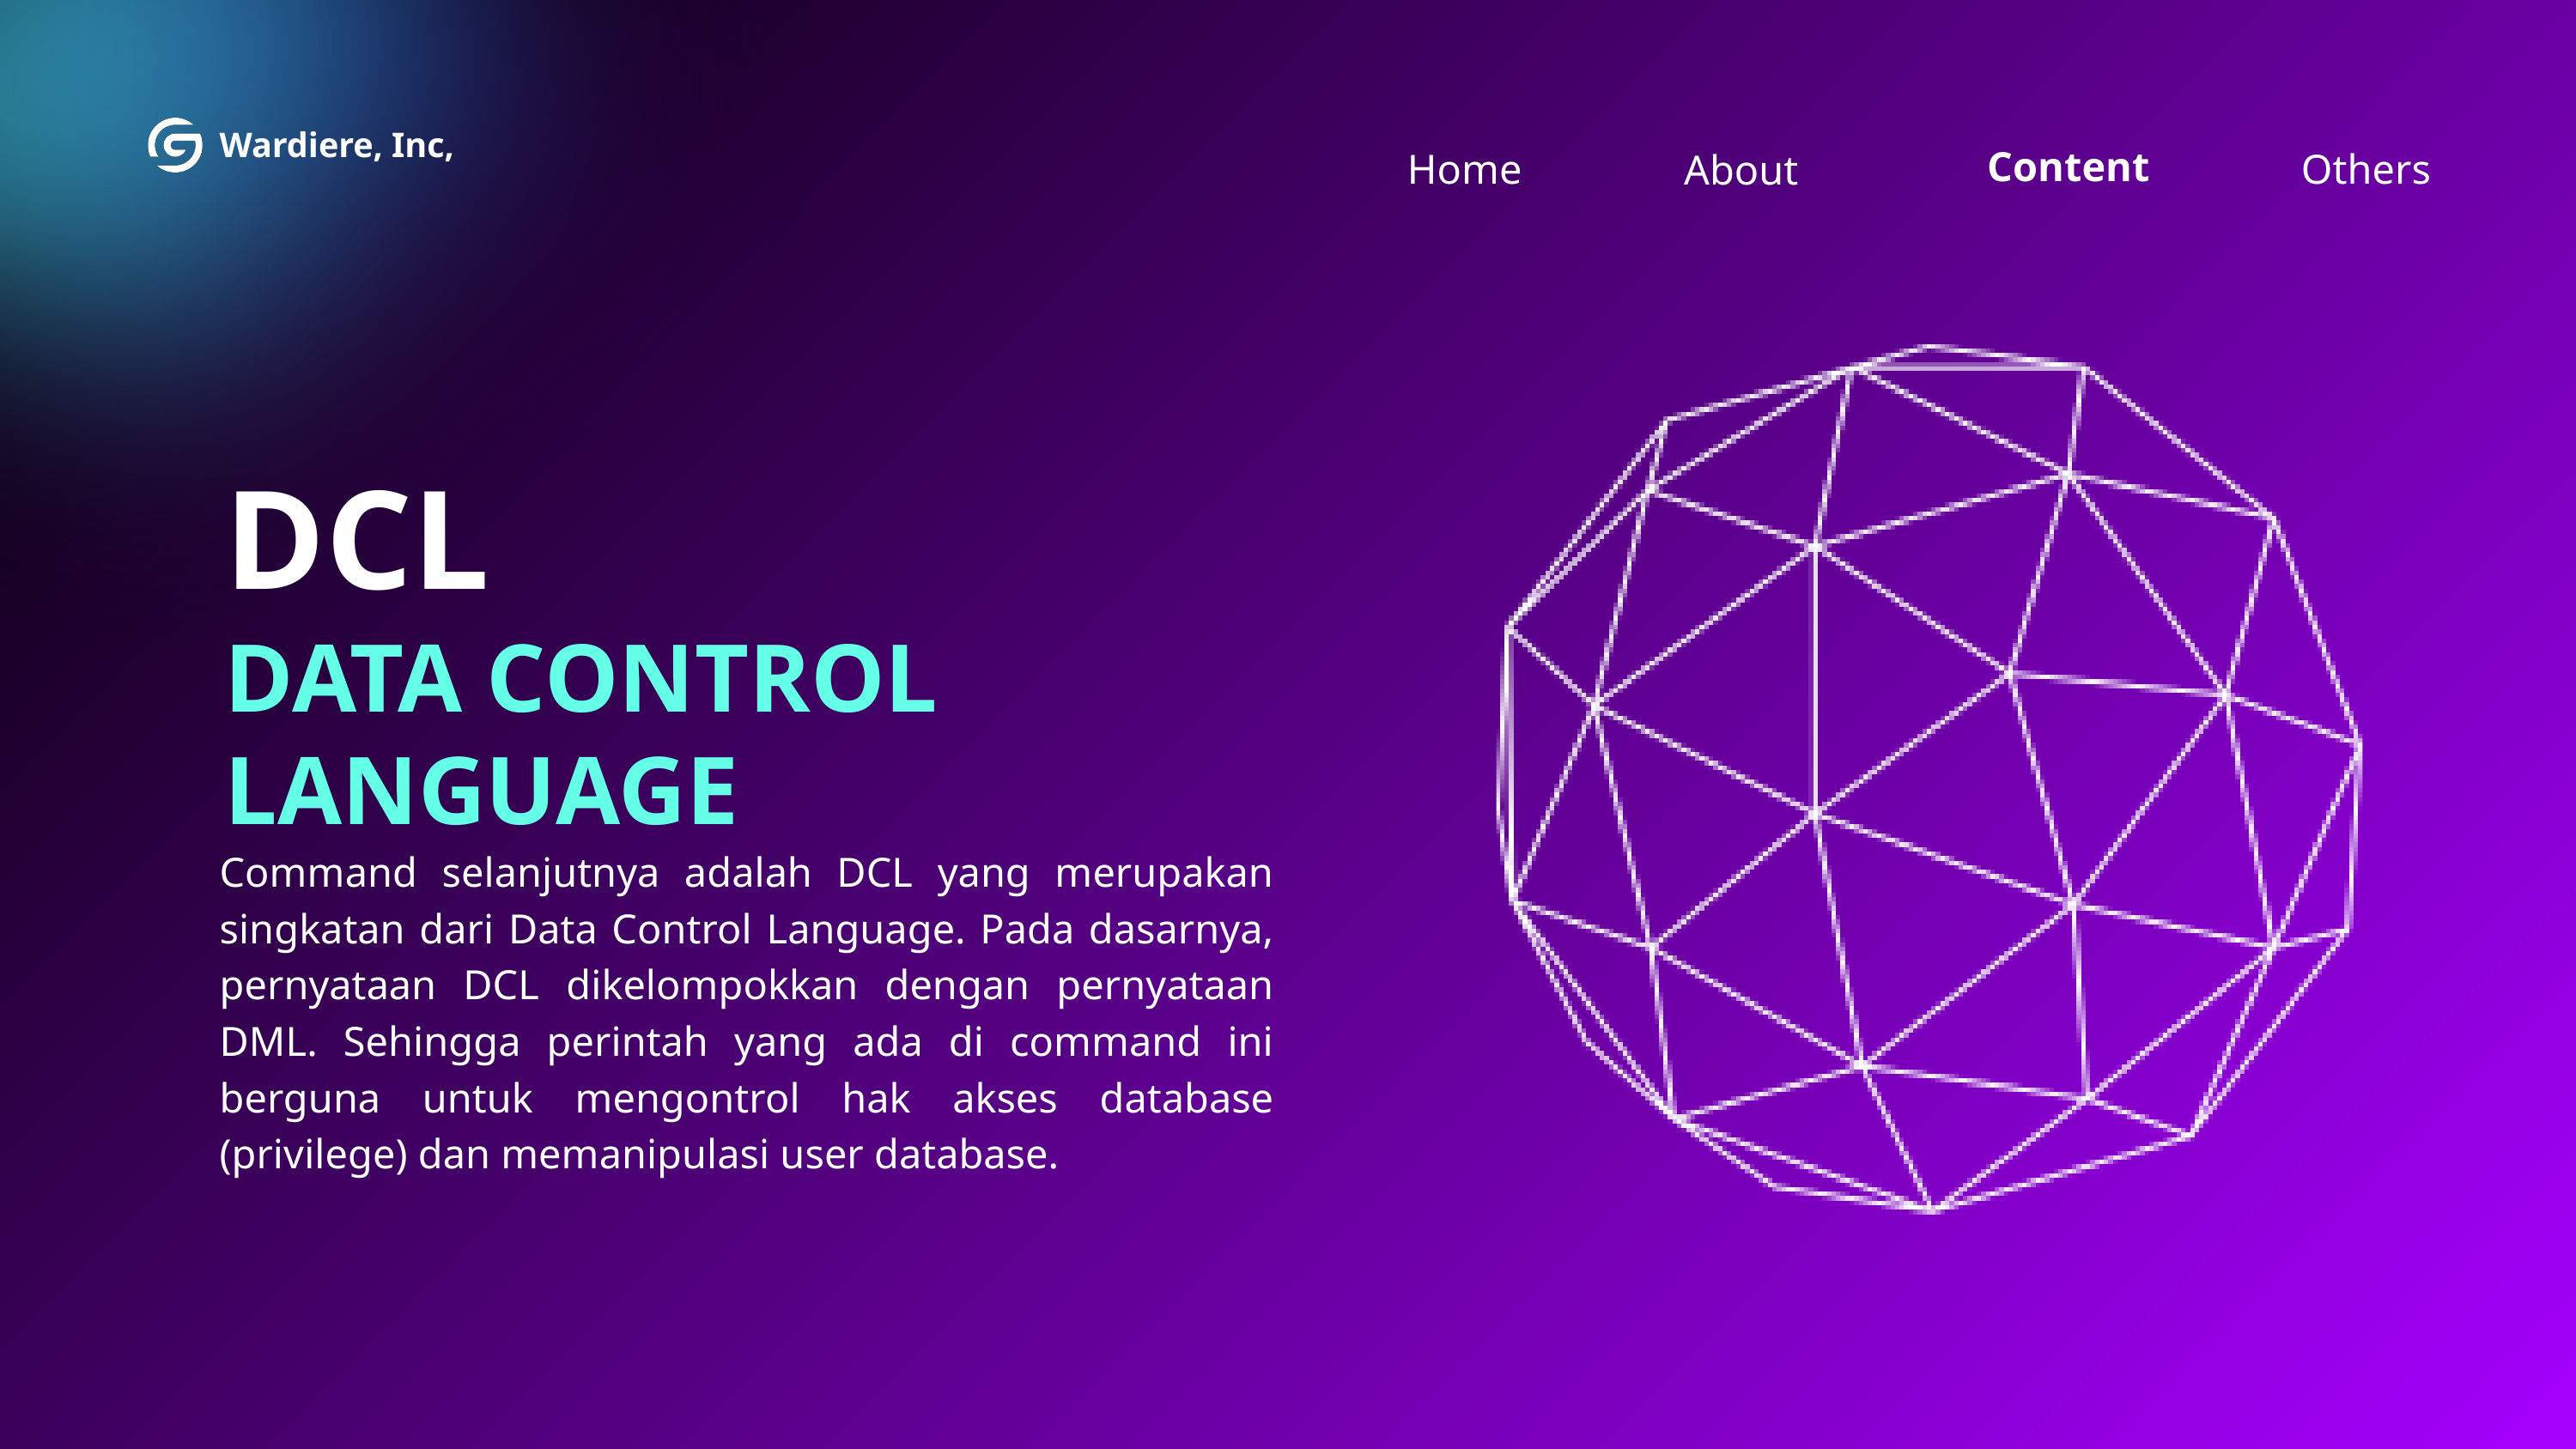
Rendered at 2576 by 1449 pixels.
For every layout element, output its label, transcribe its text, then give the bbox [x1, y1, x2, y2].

text_box DATA CONTROL LANGUAGE [224, 618, 1406, 844]
text_box Content [1933, 132, 2204, 190]
text_box [148, 118, 203, 173]
text_box Command selanjutnya adalah DCL yang merupakan singkatan dari Data Control Language. Pada dasarnya, pernyataan DCL dikelompokkan dengan pernyataan DML. Sehingga perintah yang ada di command ini berguna untuk mengontrol hak akses database (privilege) dan memanipulasi user database. [219, 839, 1274, 1178]
text_box [1496, 344, 2363, 1215]
text_box DCL [224, 452, 1294, 617]
text_box About [1607, 136, 1876, 193]
text_box Home [1287, 136, 1522, 192]
text_box Wardiere, Inc, [219, 116, 630, 165]
text_box Others [2117, 136, 2432, 192]
text_box [0, 0, 816, 640]
